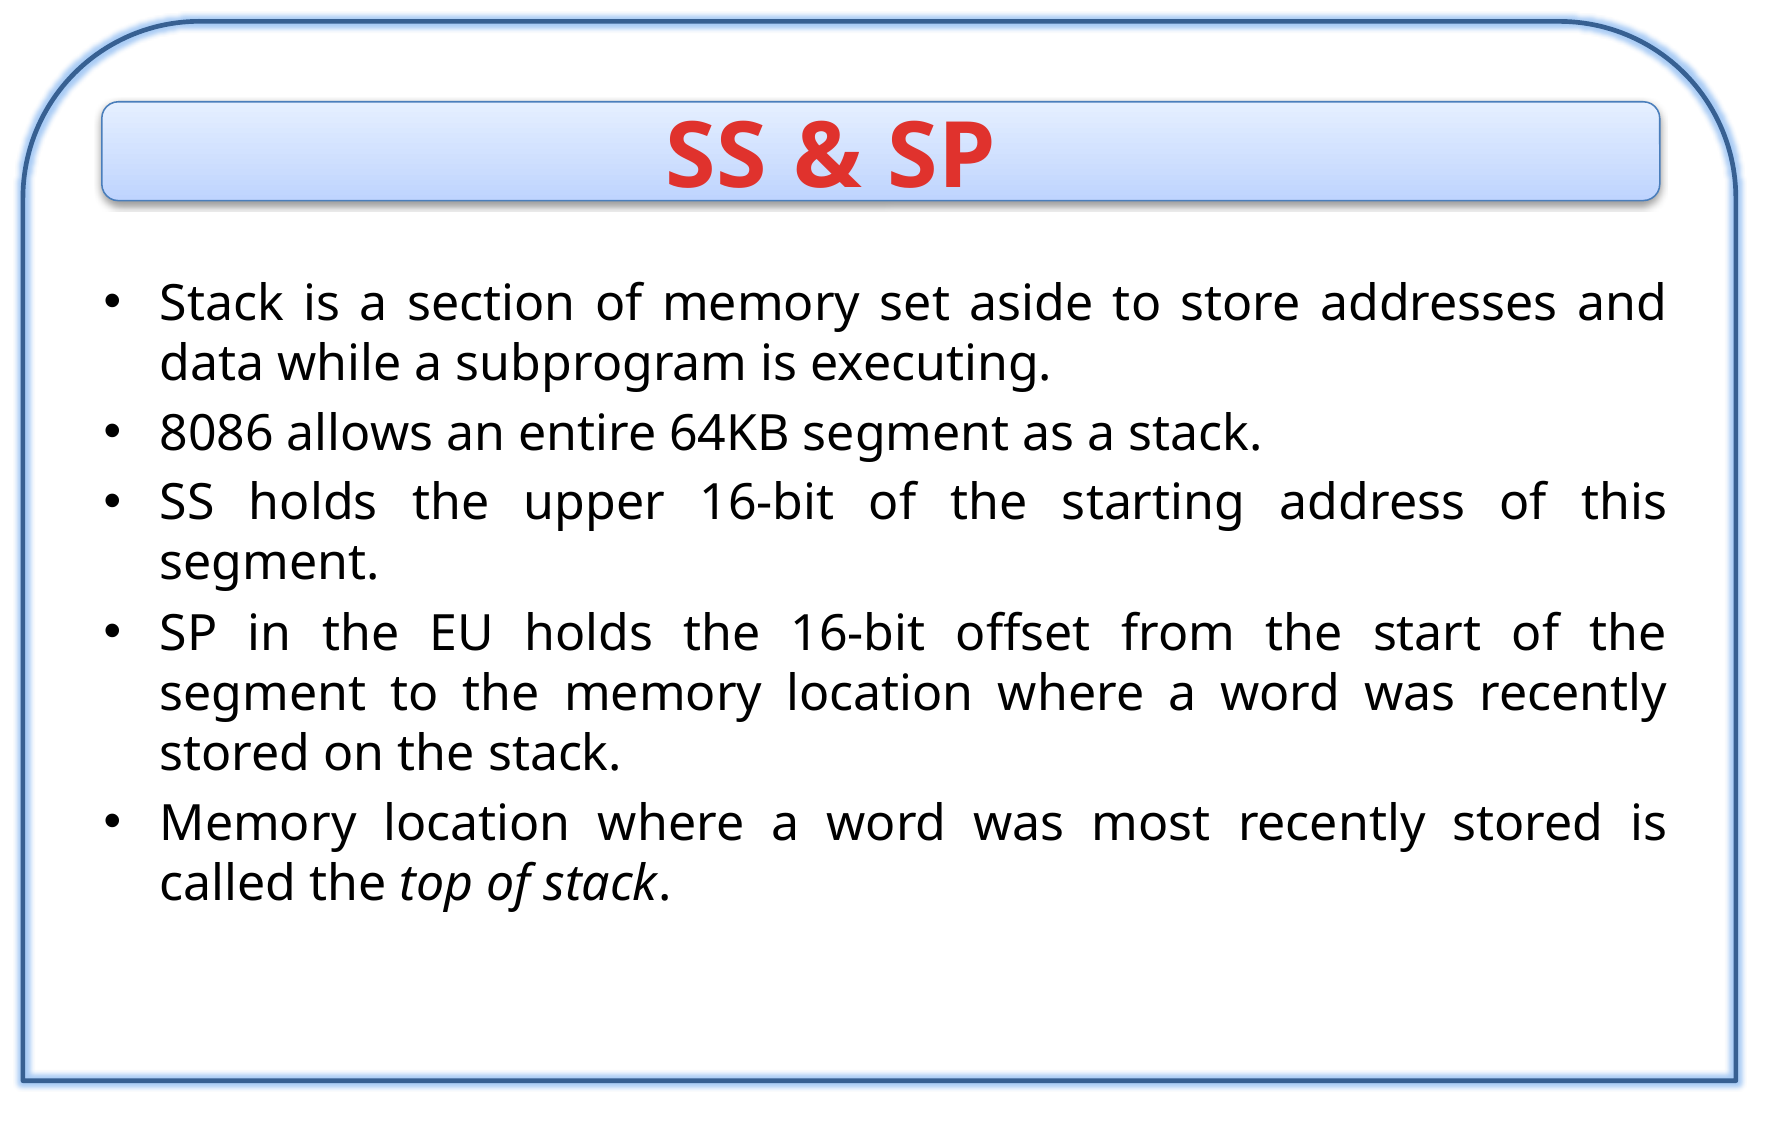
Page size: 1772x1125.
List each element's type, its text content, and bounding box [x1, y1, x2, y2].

text_box [20, 19, 1738, 1083]
text_box SS & SP [101, 100, 1661, 202]
